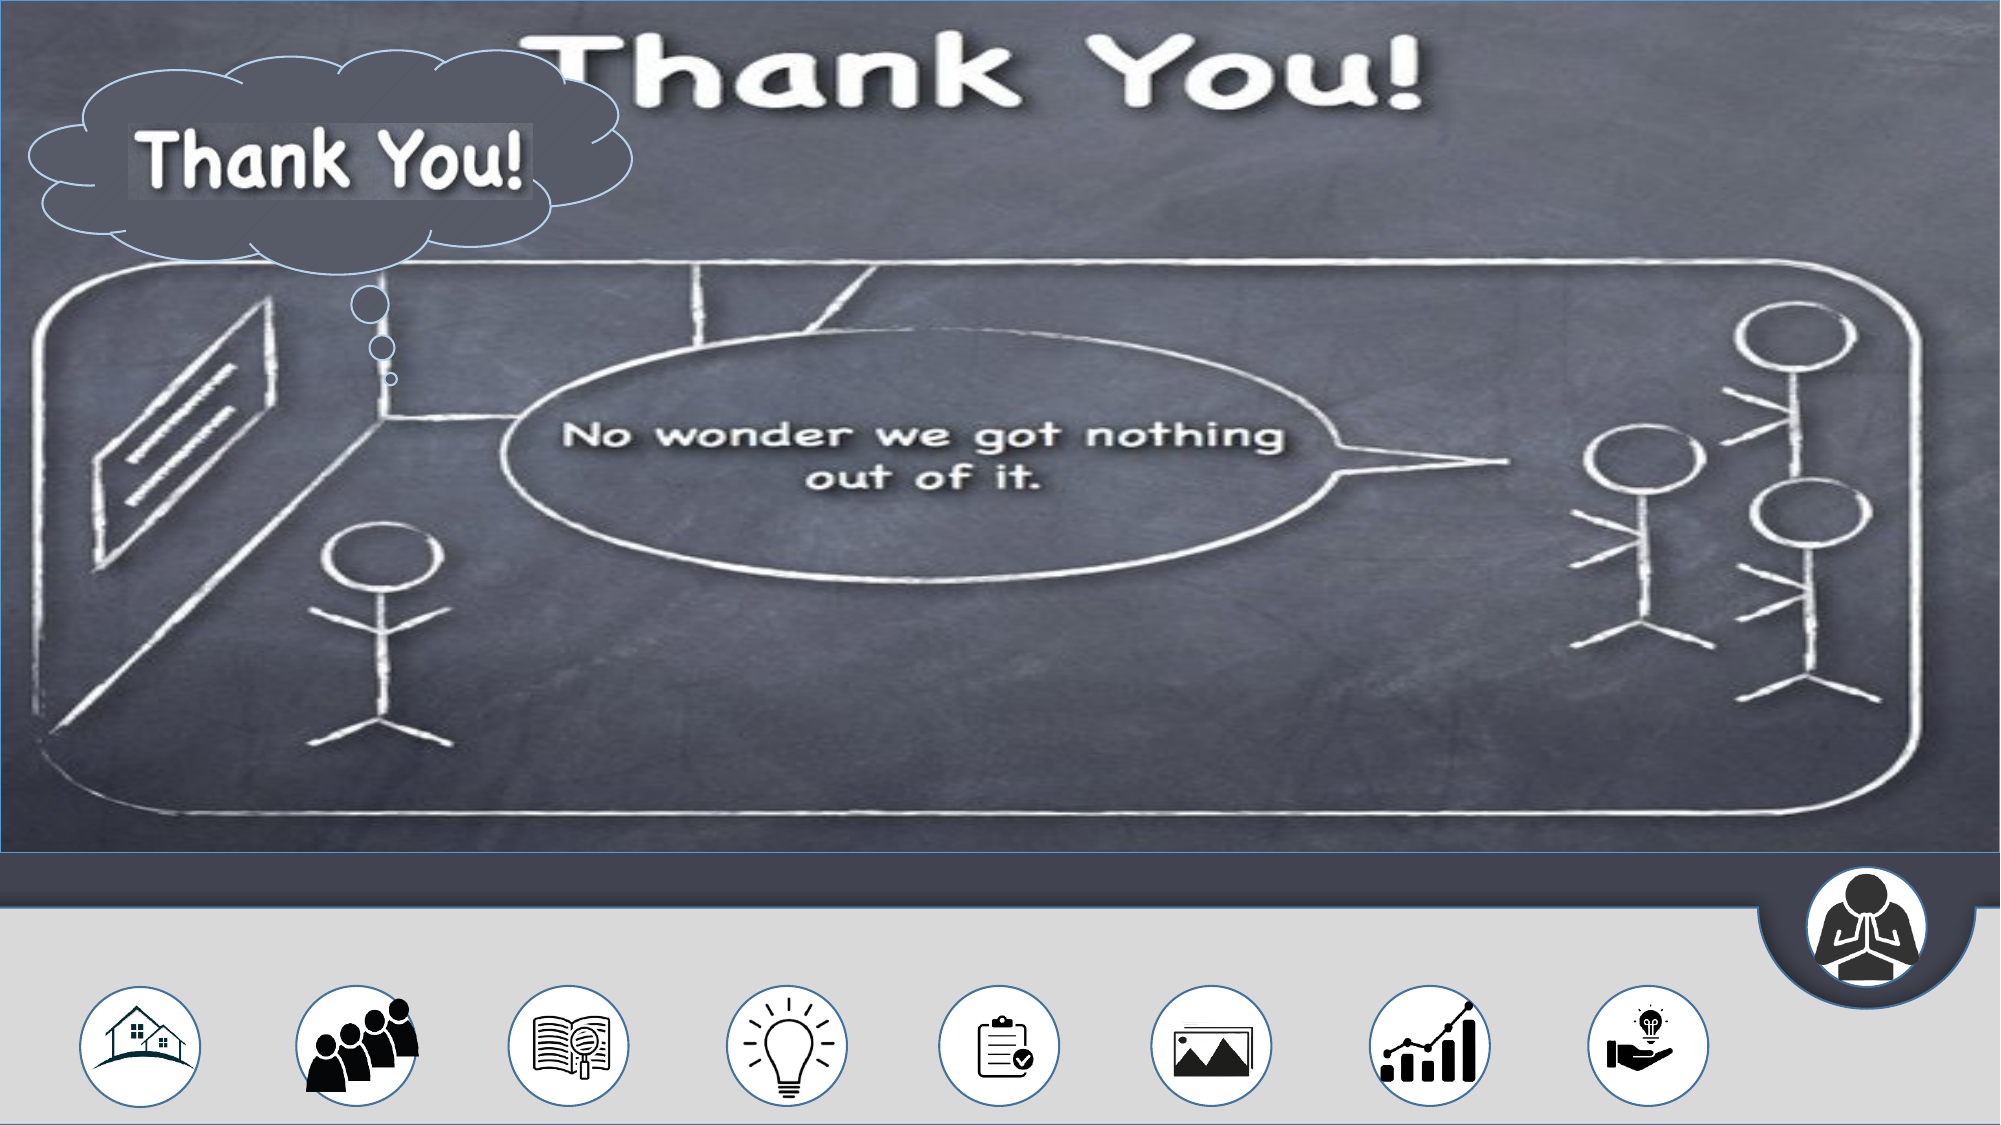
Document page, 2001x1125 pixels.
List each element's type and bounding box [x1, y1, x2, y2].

text_box [1150, 1020, 1156, 1072]
picture [1156, 1007, 1277, 1108]
text_box [105, 985, 176, 997]
text_box [105, 1097, 176, 1109]
text_box [950, 984, 1048, 1009]
text_box [950, 1083, 1048, 1107]
text_box [1608, 1092, 1689, 1107]
text_box [1405, 1102, 1454, 1107]
picture [1585, 991, 1706, 1092]
text_box [938, 1017, 945, 1074]
text_box [0, 906, 2000, 1125]
picture [511, 987, 632, 1108]
picture [84, 997, 205, 1097]
text_box [1164, 984, 1259, 1007]
text_box [79, 1023, 84, 1071]
picture [1369, 982, 1491, 1102]
text_box [1621, 984, 1675, 991]
text_box [1706, 1026, 1710, 1066]
picture [302, 987, 423, 1107]
text_box [507, 1025, 511, 1067]
picture [945, 1009, 1066, 1083]
picture [728, 987, 849, 1117]
picture [0, 0, 2000, 853]
picture [1806, 866, 1927, 987]
text_box [295, 1018, 302, 1074]
